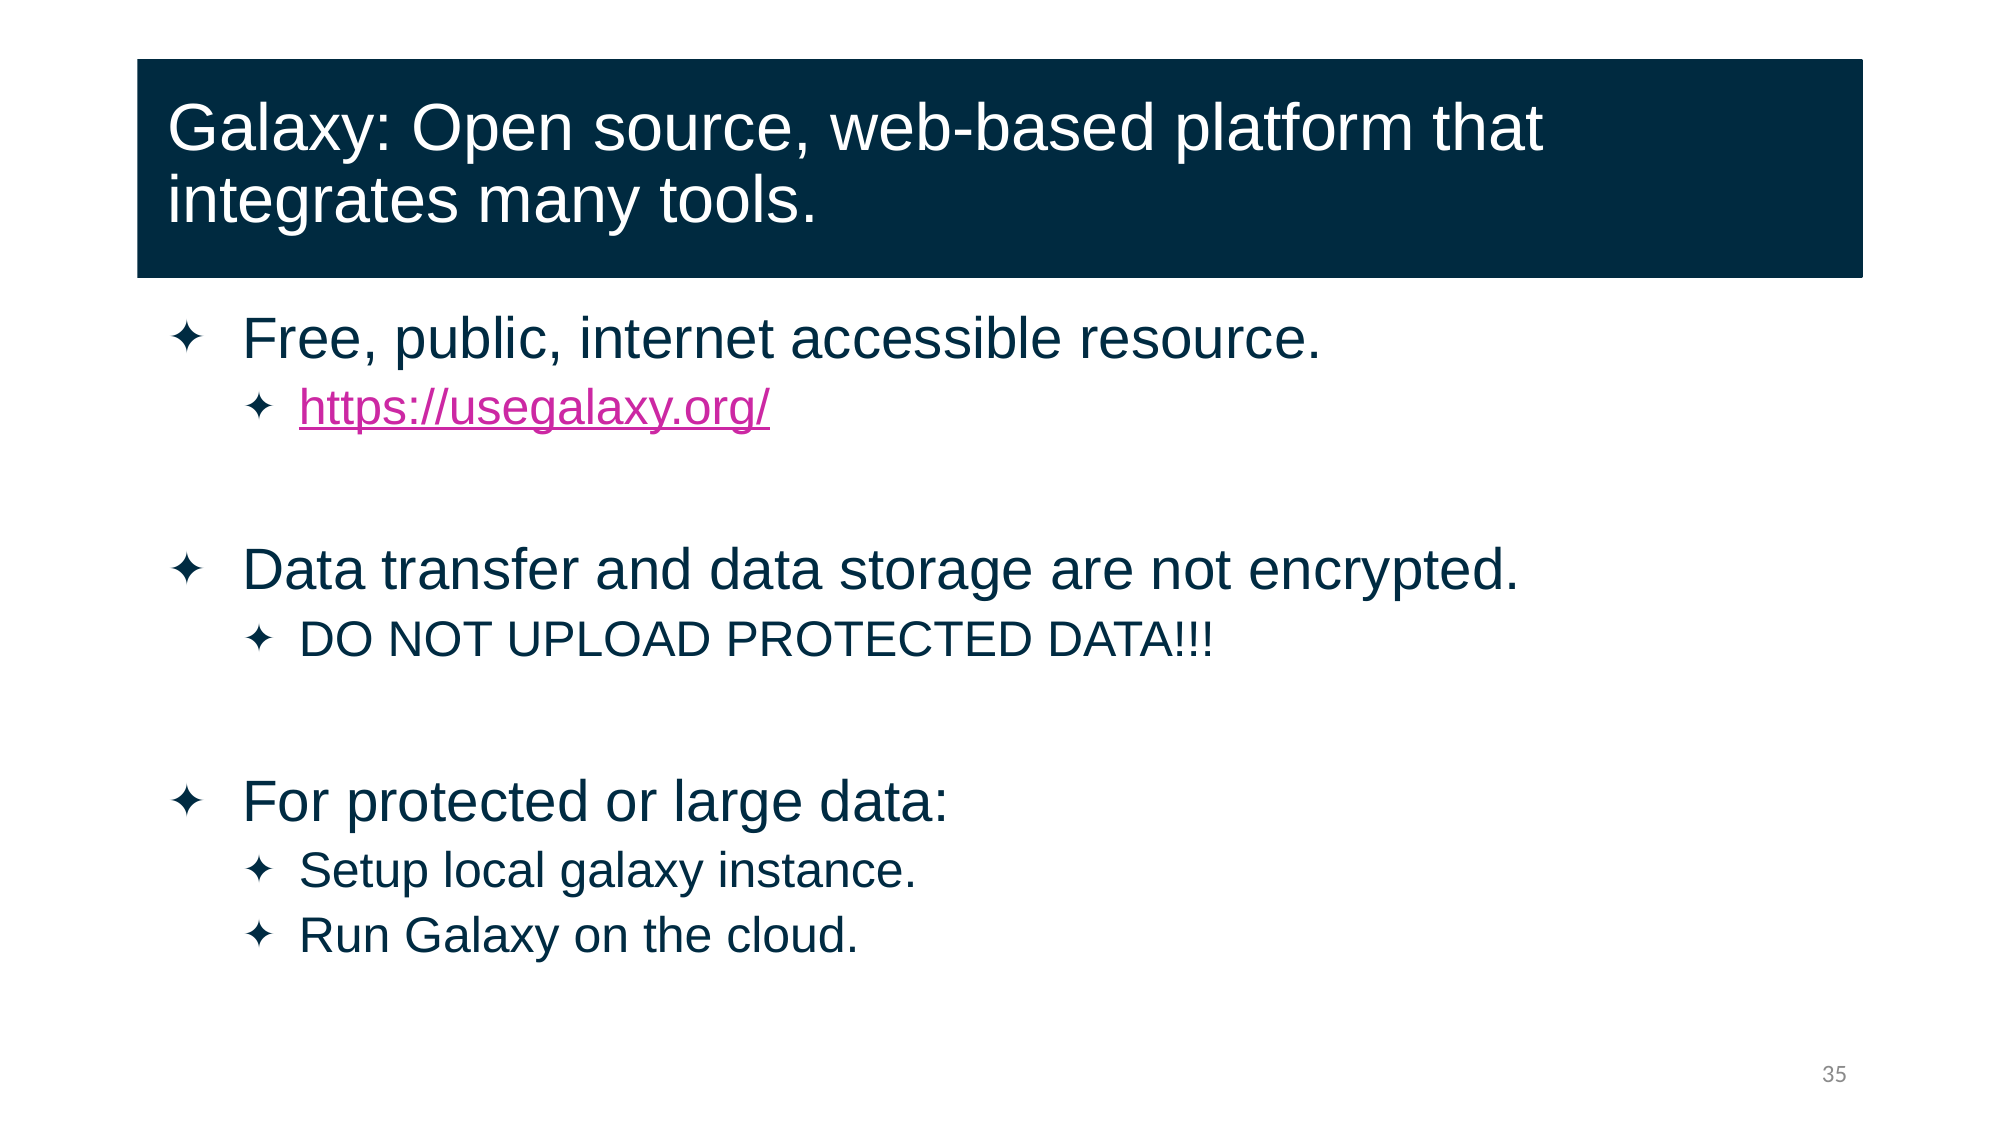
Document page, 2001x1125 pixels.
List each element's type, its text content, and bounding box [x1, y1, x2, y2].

slide_number 35 [1412, 1042, 1863, 1103]
list Free, public, internet accessible resource. https://usegalaxy.org/ Data transfer and data storage are not encrypted. DO NOT UPLOAD PROTECTED DATA!!! For protected or large data: Setup local galaxy instance. Run Galaxy on the cloud. [137, 307, 1863, 1016]
title Galaxy: Open source, web-based platform that integrates many tools. [137, 59, 1863, 278]
